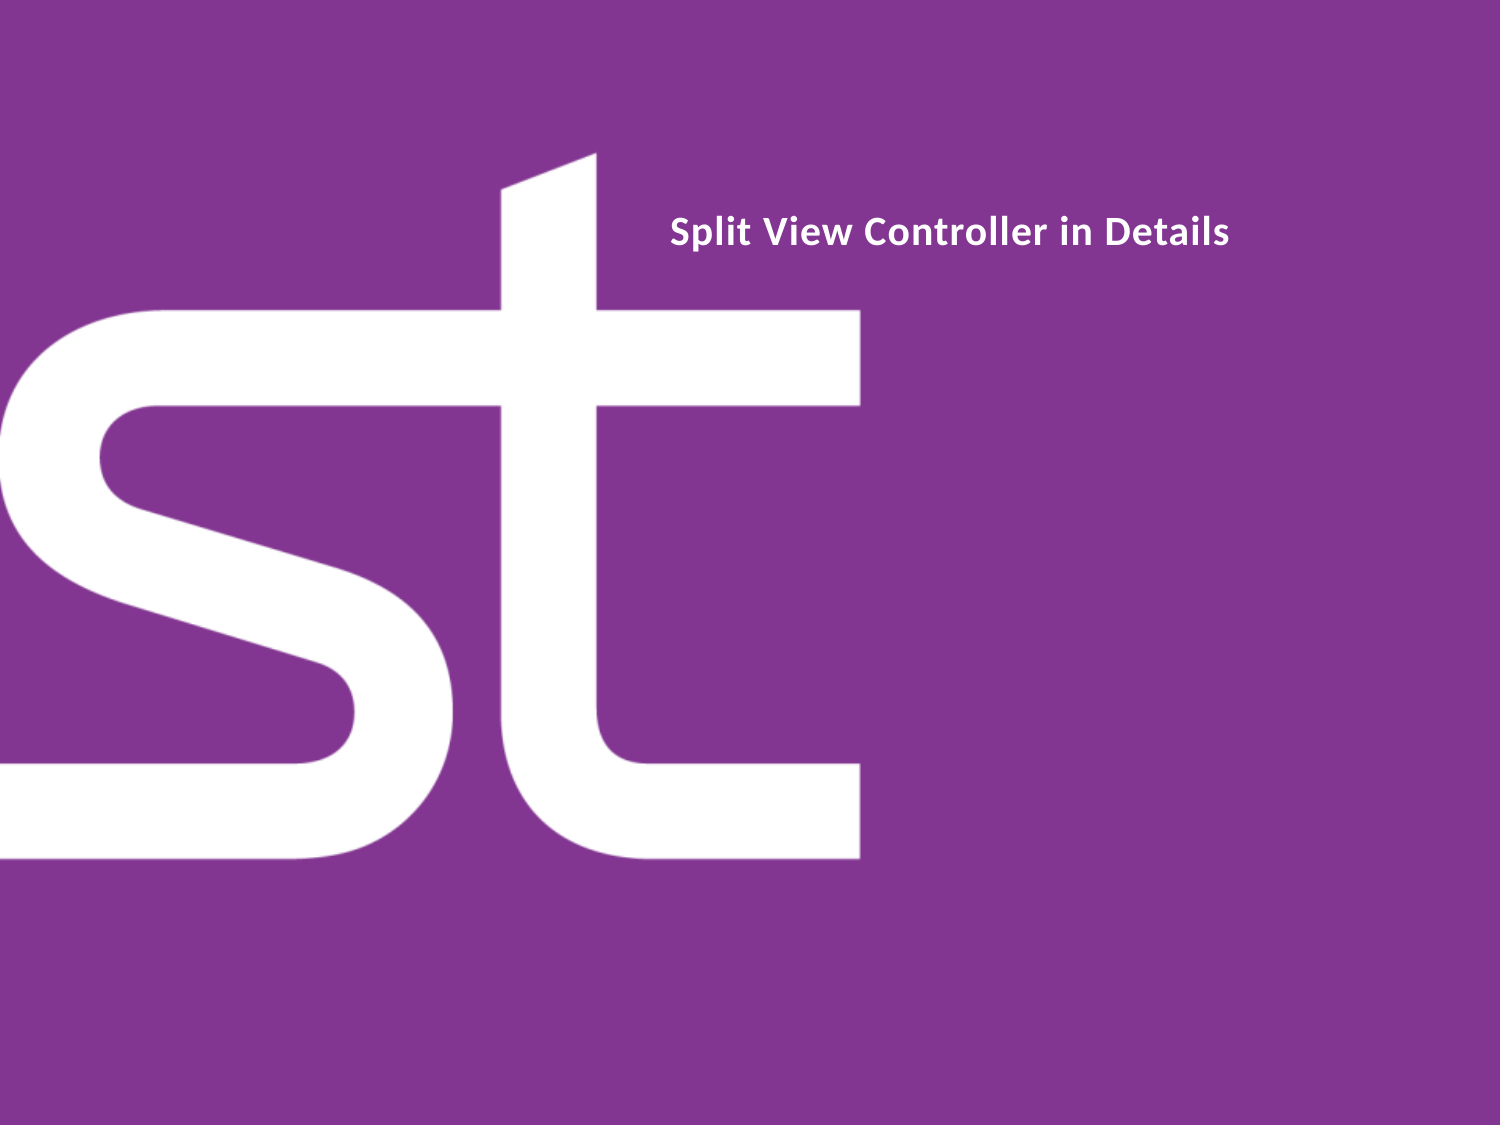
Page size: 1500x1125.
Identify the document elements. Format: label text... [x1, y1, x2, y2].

picture [0, 0, 1500, 1125]
title Split View Controller in Details [655, 196, 1436, 279]
